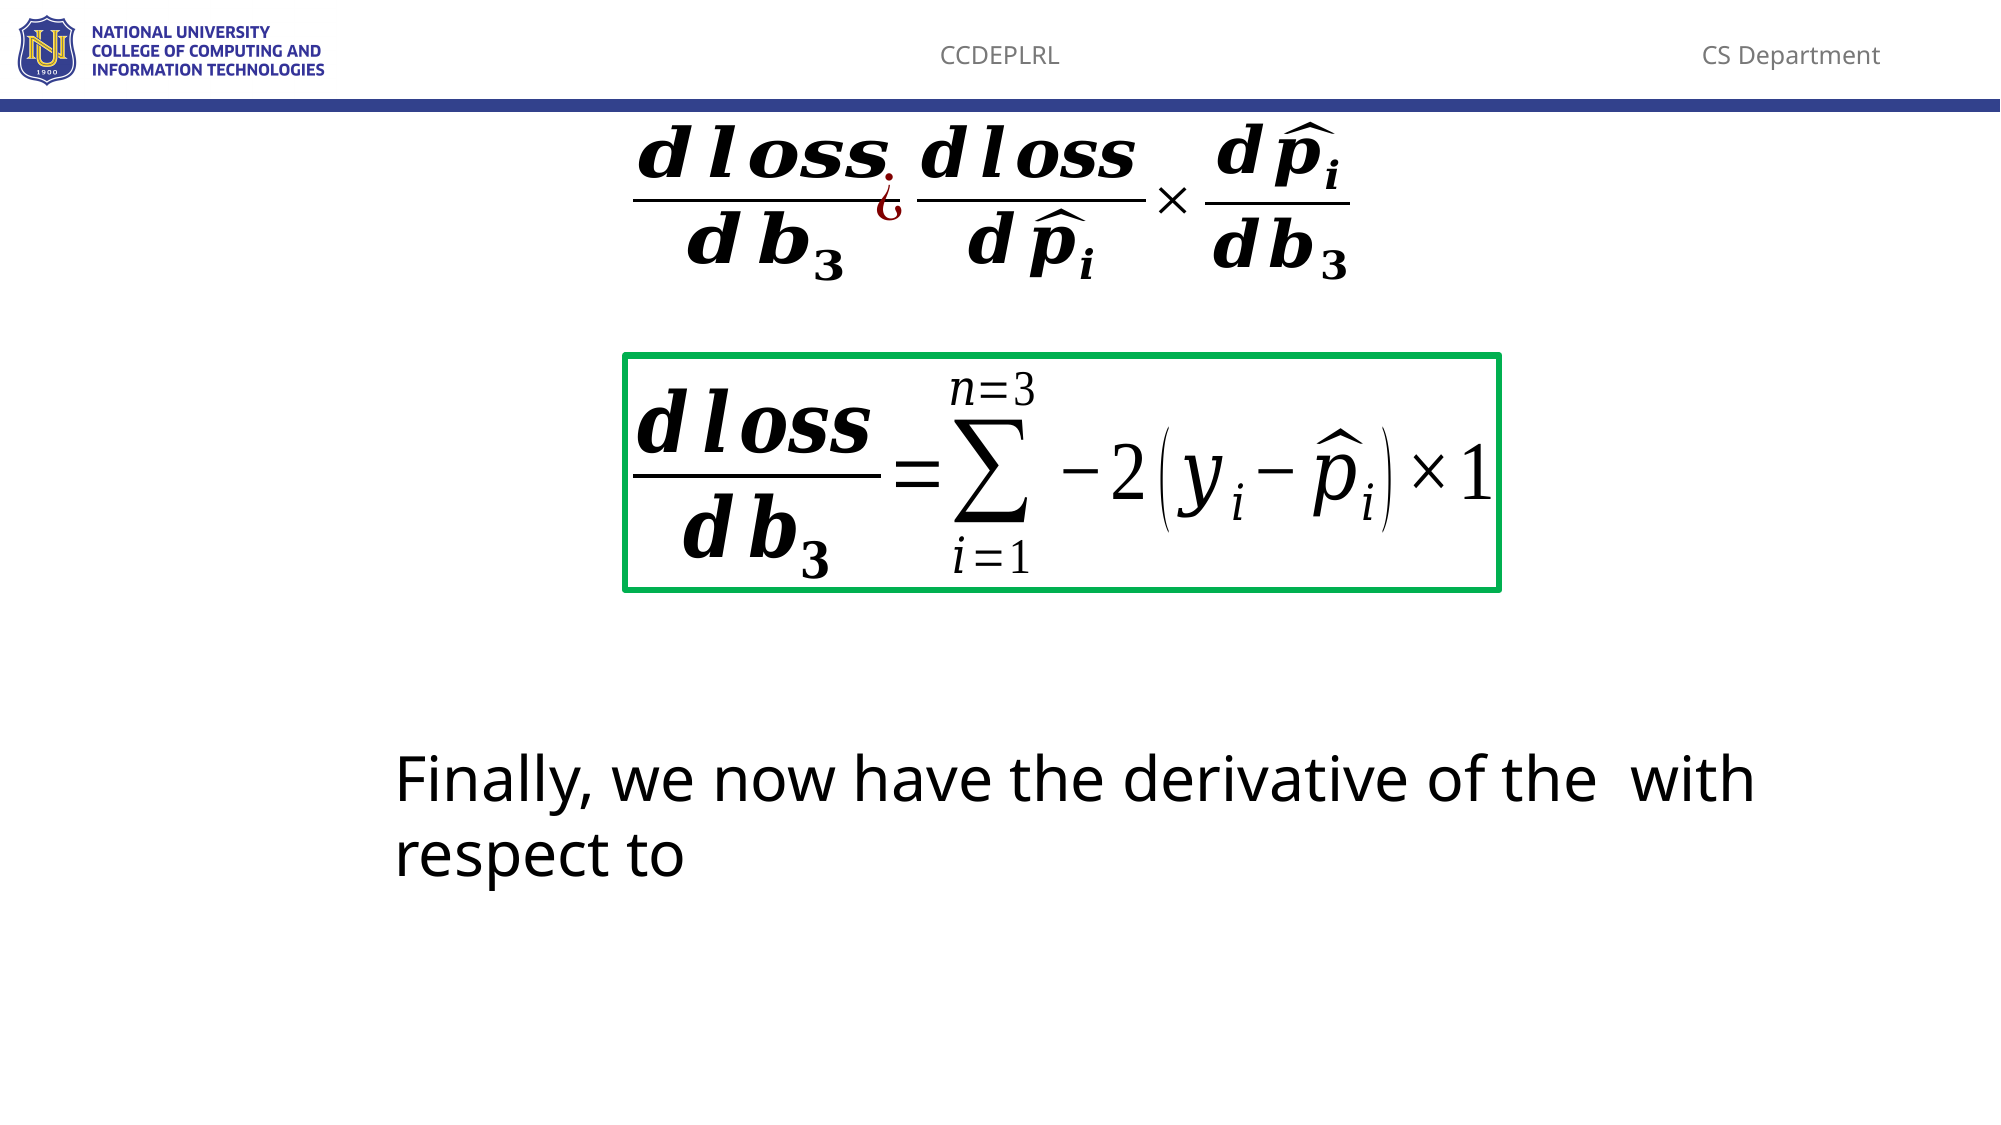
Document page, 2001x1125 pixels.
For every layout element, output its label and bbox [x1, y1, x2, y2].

text_box [398, 701, 500, 793]
picture [0, 0, 337, 99]
